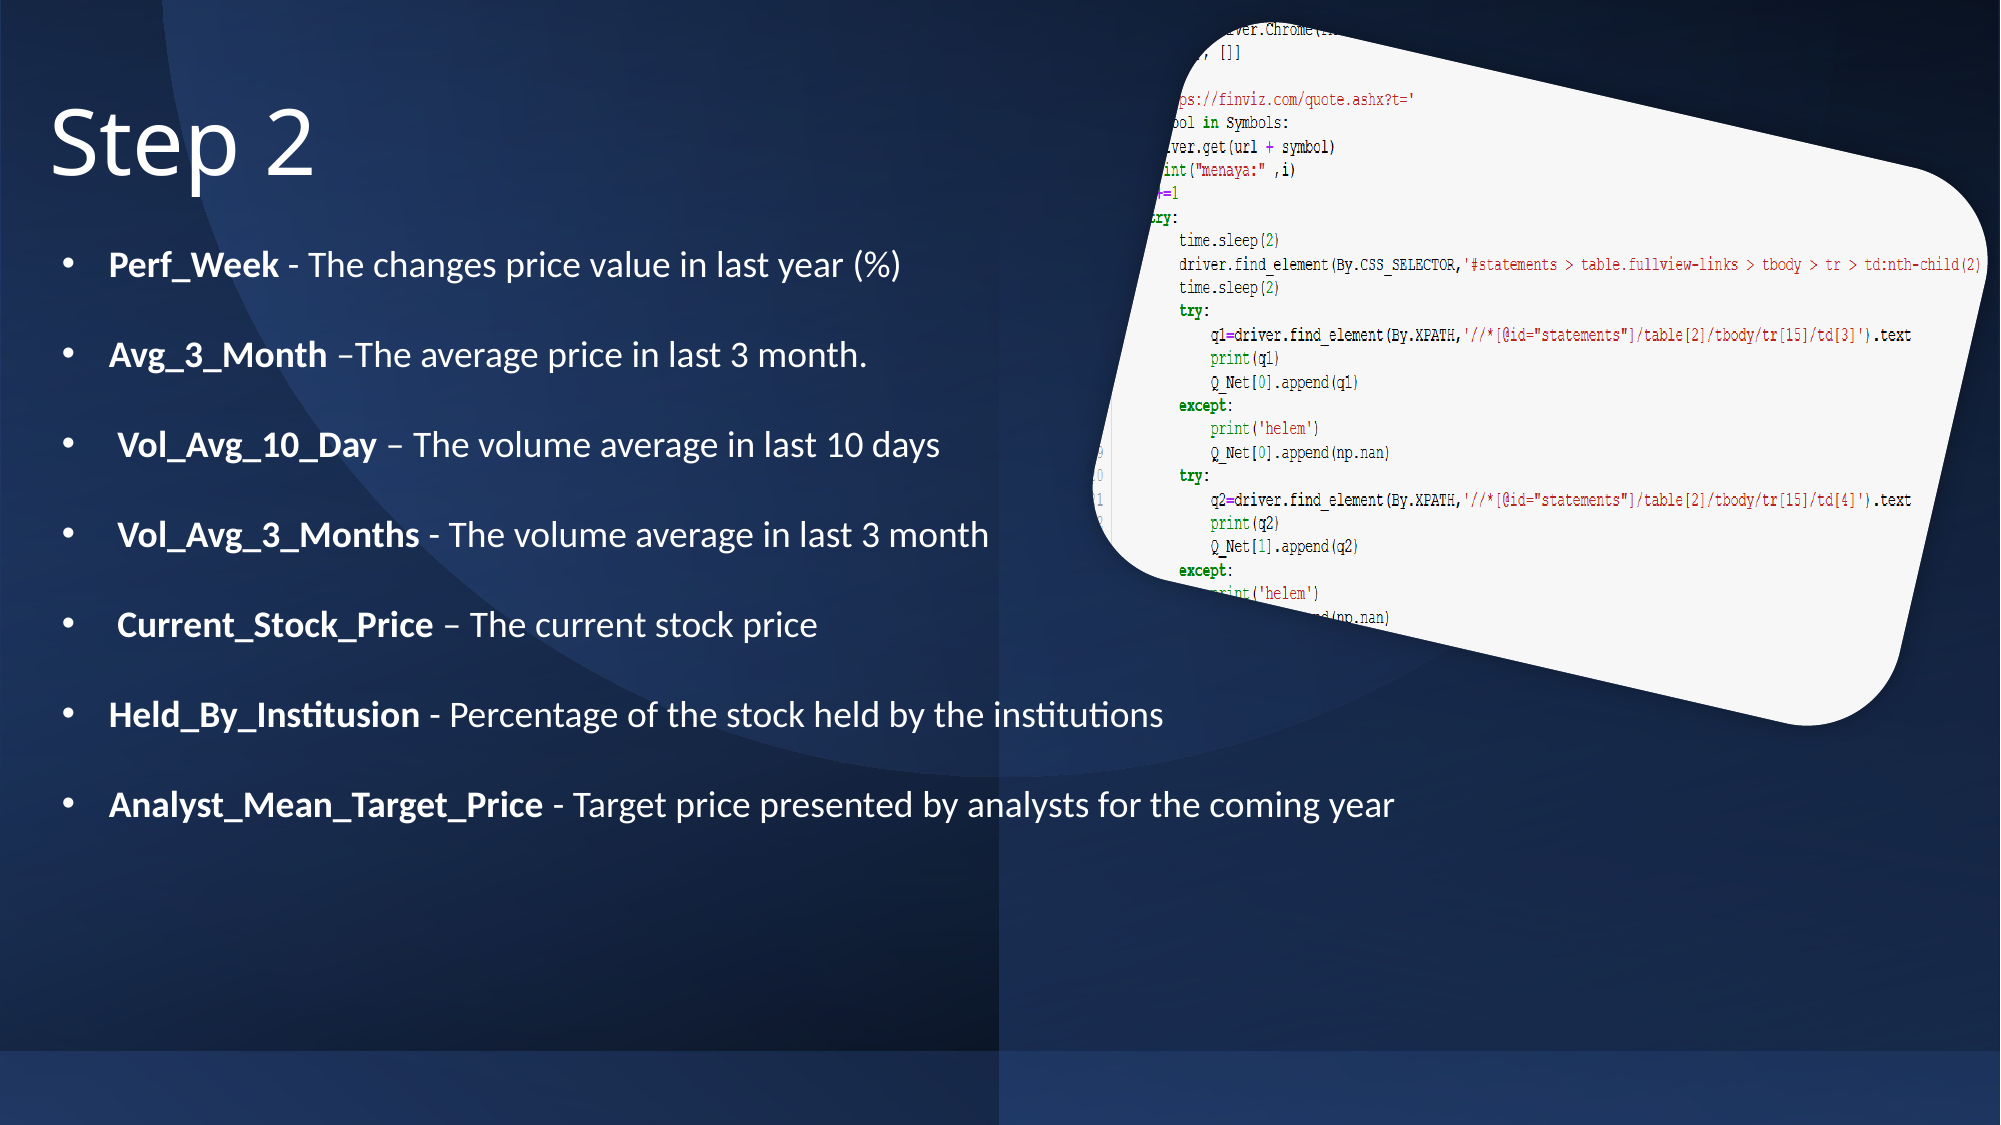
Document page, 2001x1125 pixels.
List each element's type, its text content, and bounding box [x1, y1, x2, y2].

text_box Perf_Week - The changes price value in last year (%) Avg_3_Month –The average price in last 3 month. Vol_Avg_10_Day – The volume average in last 10 days Vol_Avg_3_Months - The volume average in last 3 month Current_Stock_Price – The current stock price Held_By_Institusion - Percentage of the stock held by the institutions Analyst_Mean_Target_Price - Target price presented by analysts for the coming year [46, 232, 1521, 833]
text_box Step 2 [34, 76, 729, 202]
text_box [160, 0, 1840, 232]
text_box [0, 0, 1999, 1125]
picture [1092, 22, 1988, 726]
